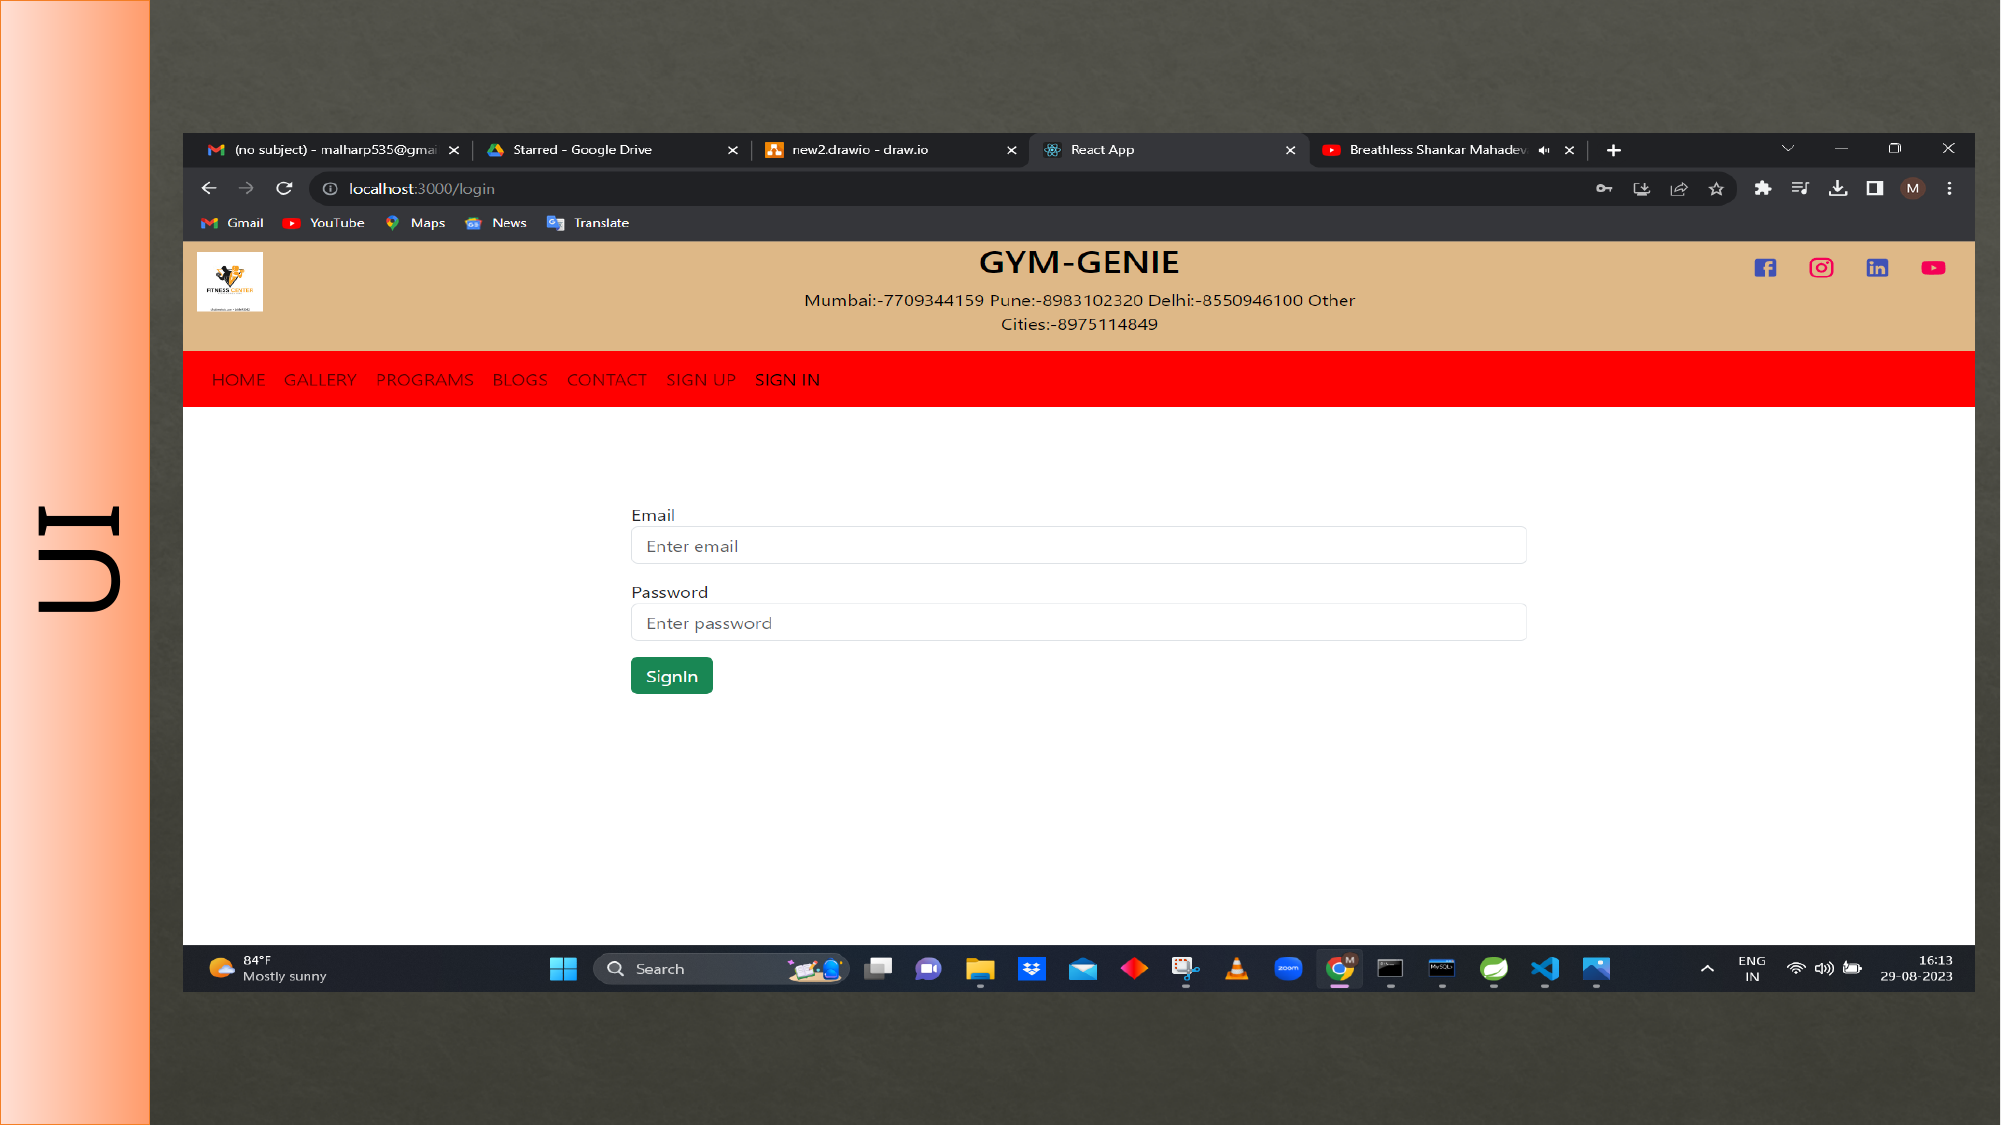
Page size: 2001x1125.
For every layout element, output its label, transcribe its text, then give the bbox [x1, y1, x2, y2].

picture [183, 133, 1975, 992]
text_box UI [0, 0, 150, 1125]
